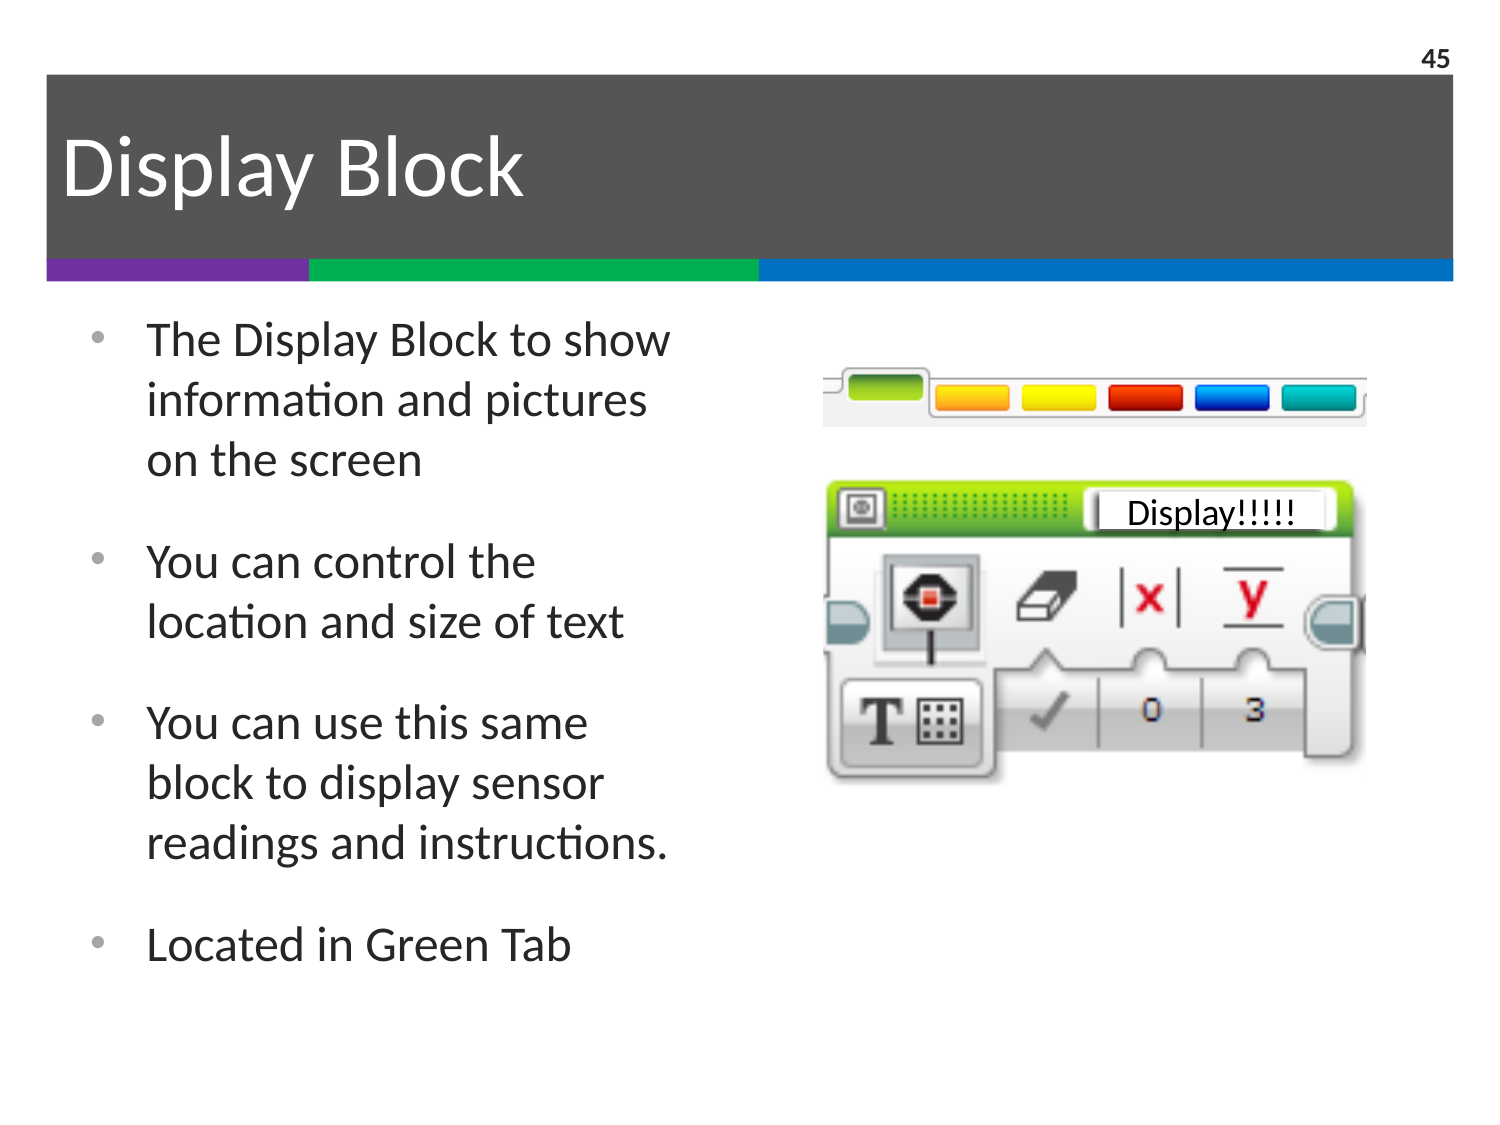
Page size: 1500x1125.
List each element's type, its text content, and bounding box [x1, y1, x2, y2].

picture [822, 358, 1367, 428]
picture [822, 468, 1367, 796]
title Display Block [46, 82, 1454, 242]
slide_number 45 [1362, 27, 1466, 87]
list The Display Block to show information and pictures on the screen You can control the location and size of text You can use this same block to display sensor readings and instructions. Located in Green Tab [75, 298, 695, 1037]
